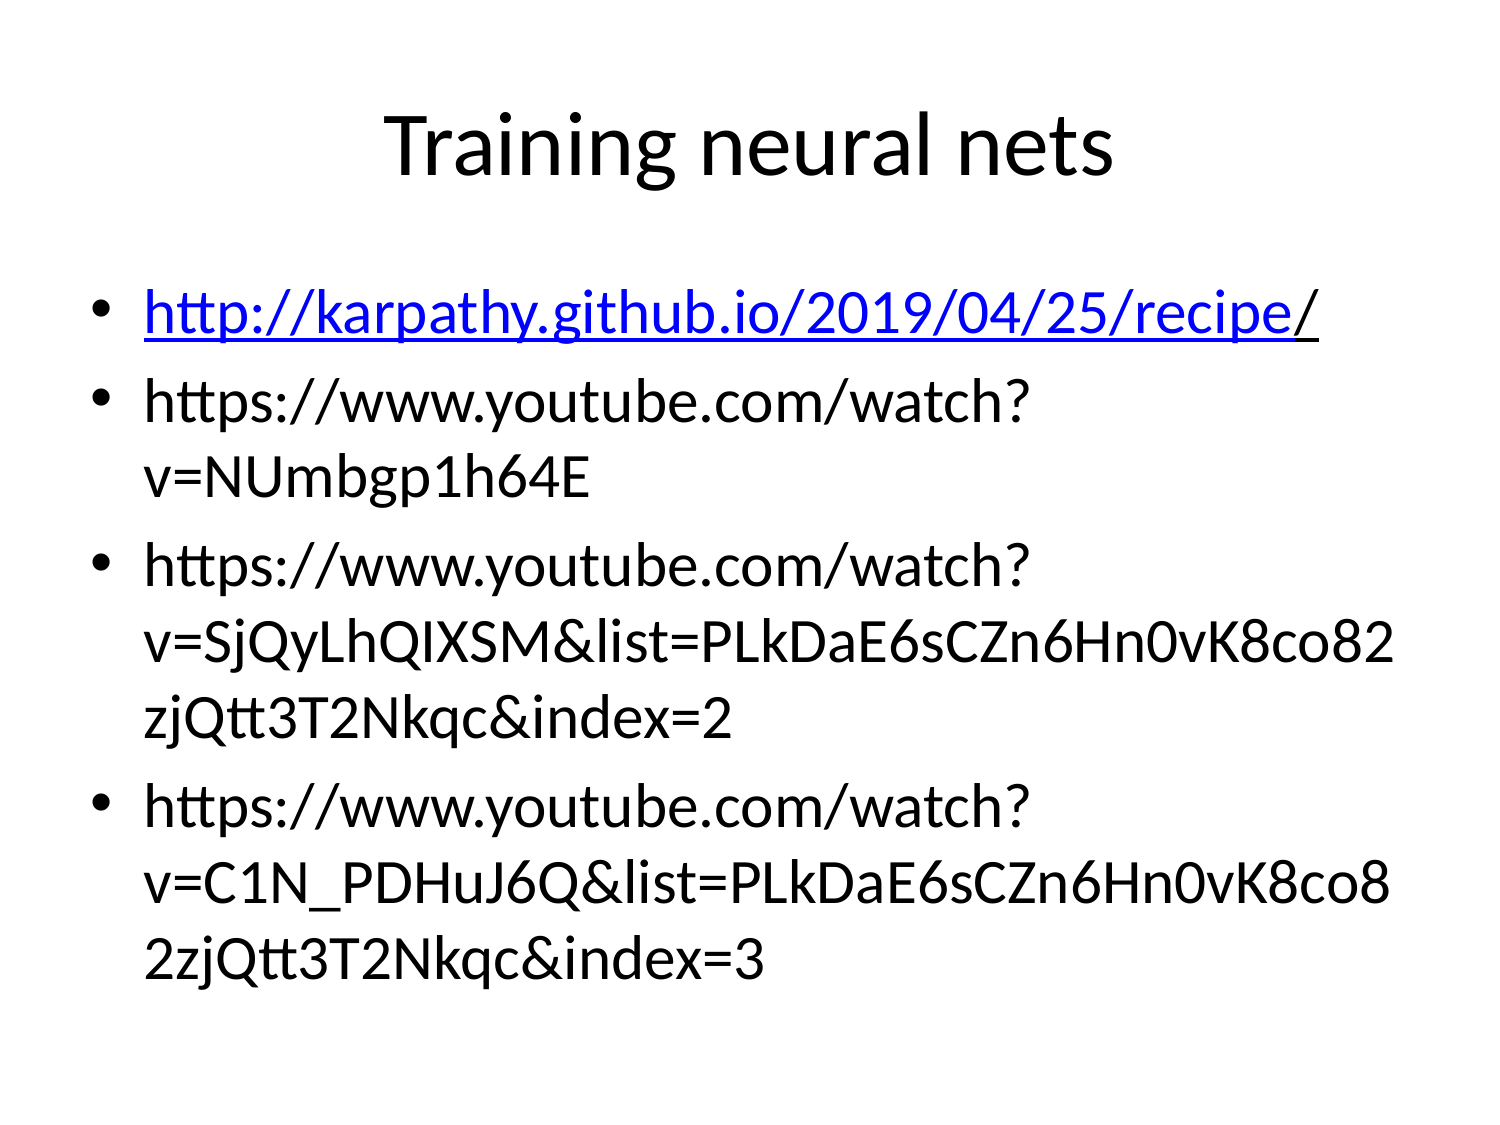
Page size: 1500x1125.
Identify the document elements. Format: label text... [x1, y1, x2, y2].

title Training neural nets [75, 45, 1425, 233]
list http://karpathy.github.io/2019/04/25/recipe/ https://www.youtube.com/watch?v=NUmbgp1h64E https://www.youtube.com/watch?v=SjQyLhQIXSM&list=PLkDaE6sCZn6Hn0vK8co82zjQtt3T2Nkqc&index=2 https://www.youtube.com/watch?v=C1N_PDHuJ6Q&list=PLkDaE6sCZn6Hn0vK8co82zjQtt3T2Nkqc&index=3 [75, 262, 1425, 1005]
